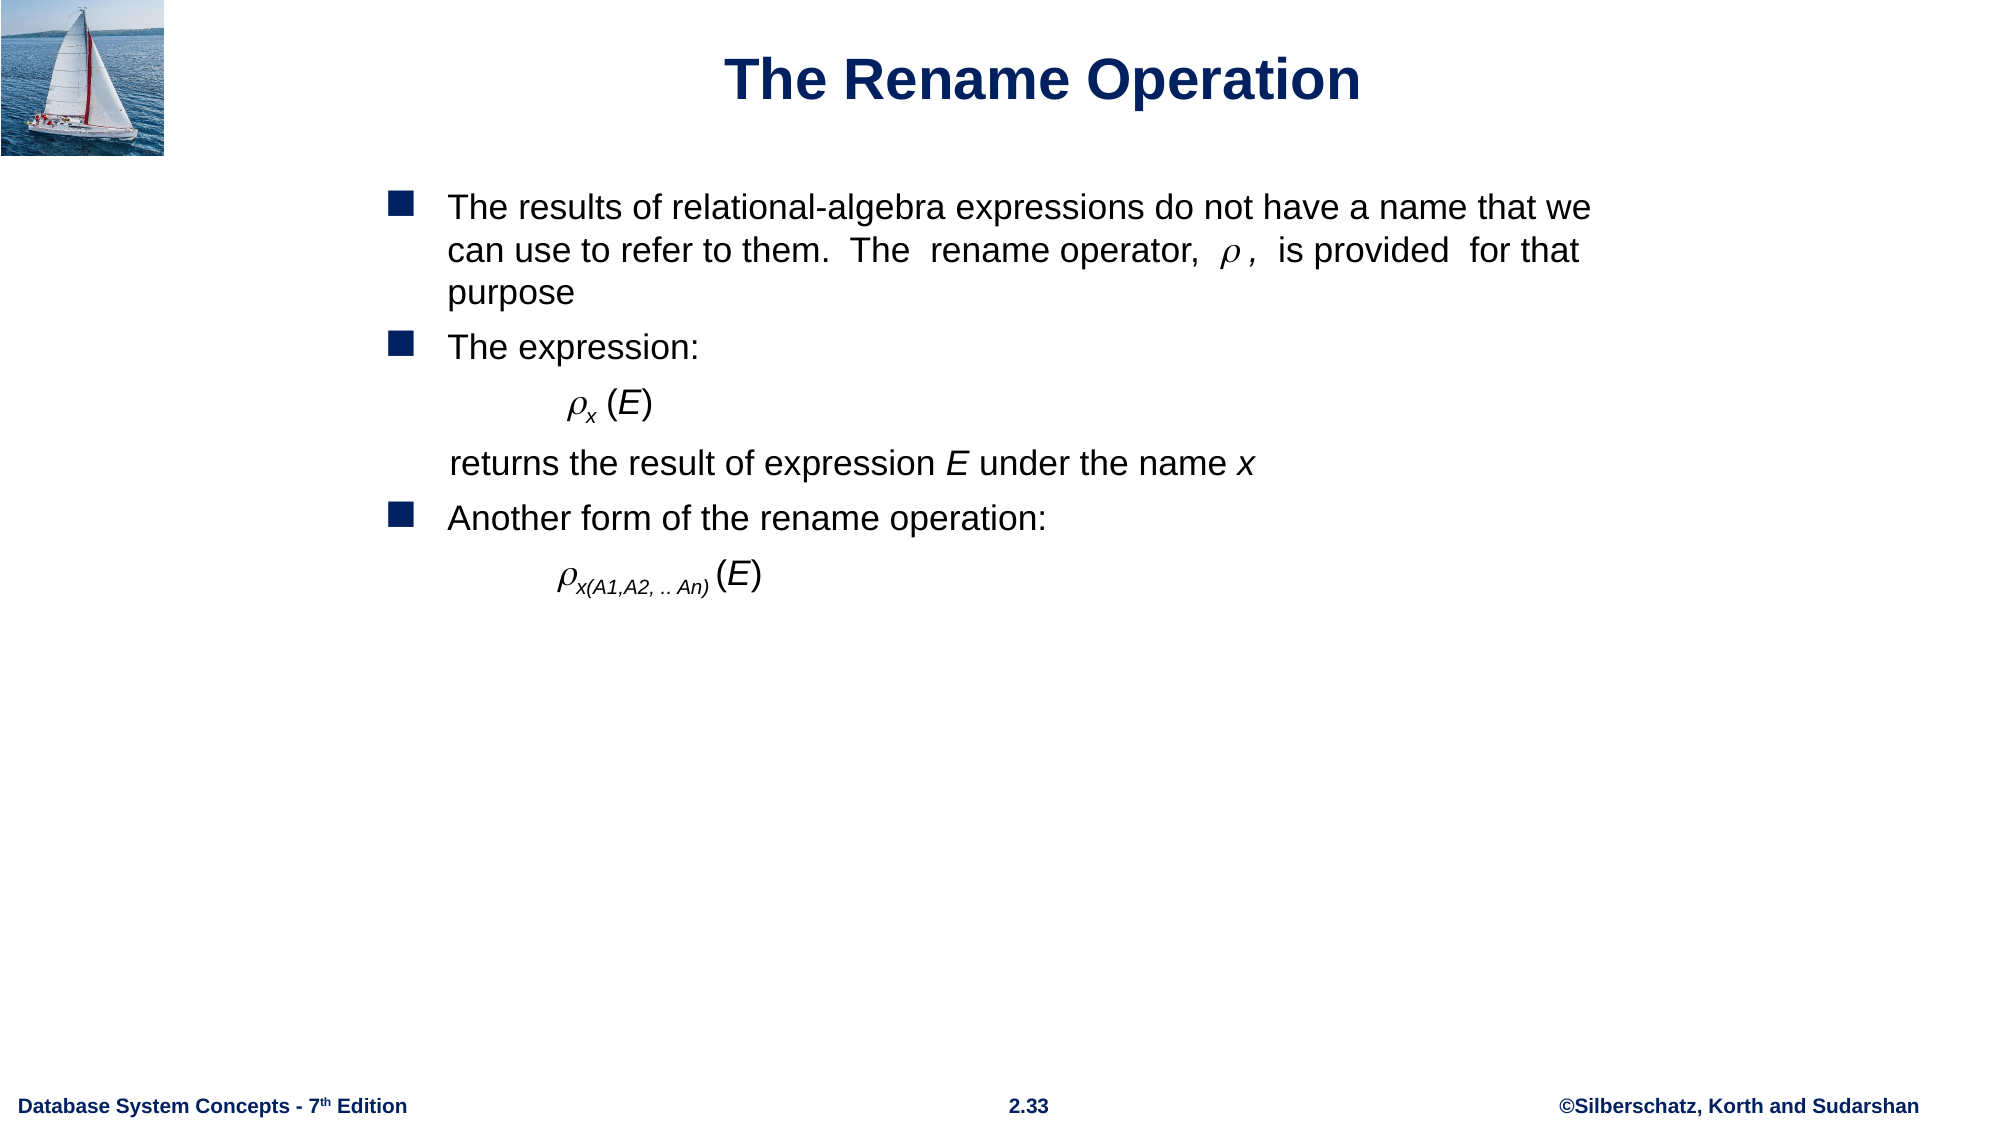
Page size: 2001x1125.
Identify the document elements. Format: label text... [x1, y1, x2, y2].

title The Rename Operation [167, 18, 1935, 120]
picture [1, 0, 164, 156]
list The results of relational-algebra expressions do not have a name that we can use to refer to them. The rename operator,  , is provided for that purpose The expression: x (E) returns the result of expression E under the name x Another form of the rename operation: x(A1,A2, .. An) (E) [376, 176, 1637, 702]
